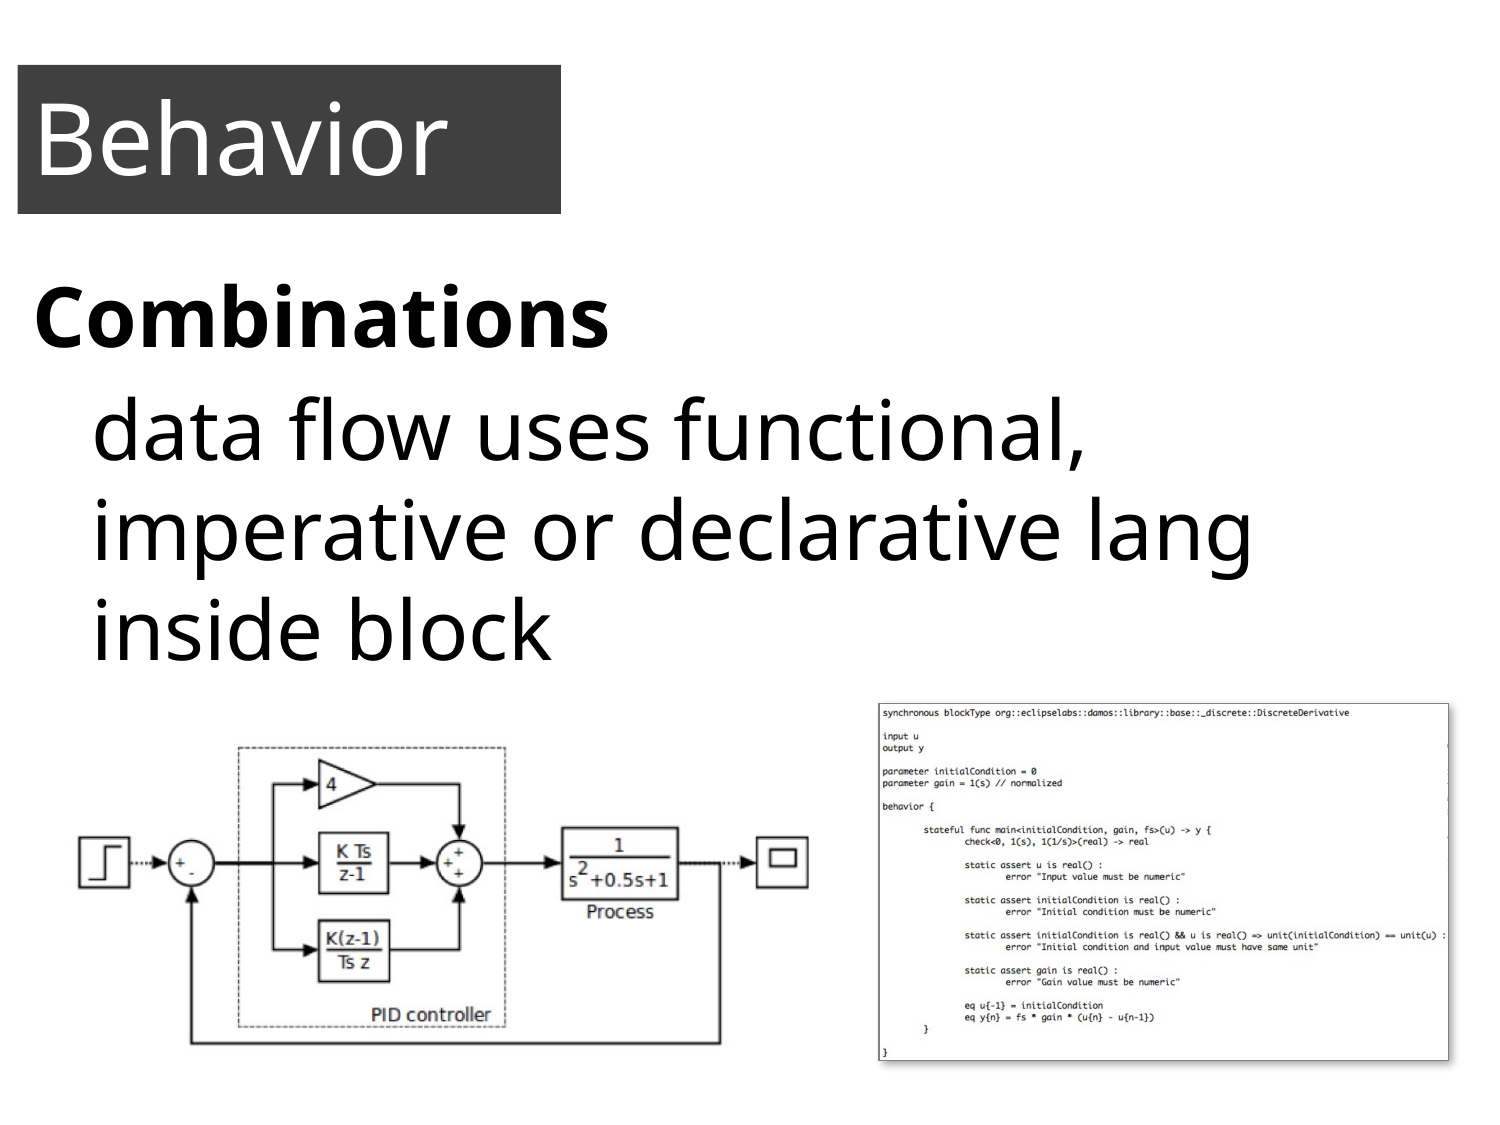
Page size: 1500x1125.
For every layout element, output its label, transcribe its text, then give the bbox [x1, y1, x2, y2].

text_box Behavior [17, 76, 916, 195]
text_box Combinations [17, 255, 1500, 374]
text_box data flow uses functional, imperative or declarative lang inside block [76, 467, 1500, 587]
picture [64, 727, 822, 1052]
text_box [16, 63, 563, 216]
picture [879, 703, 1448, 1060]
